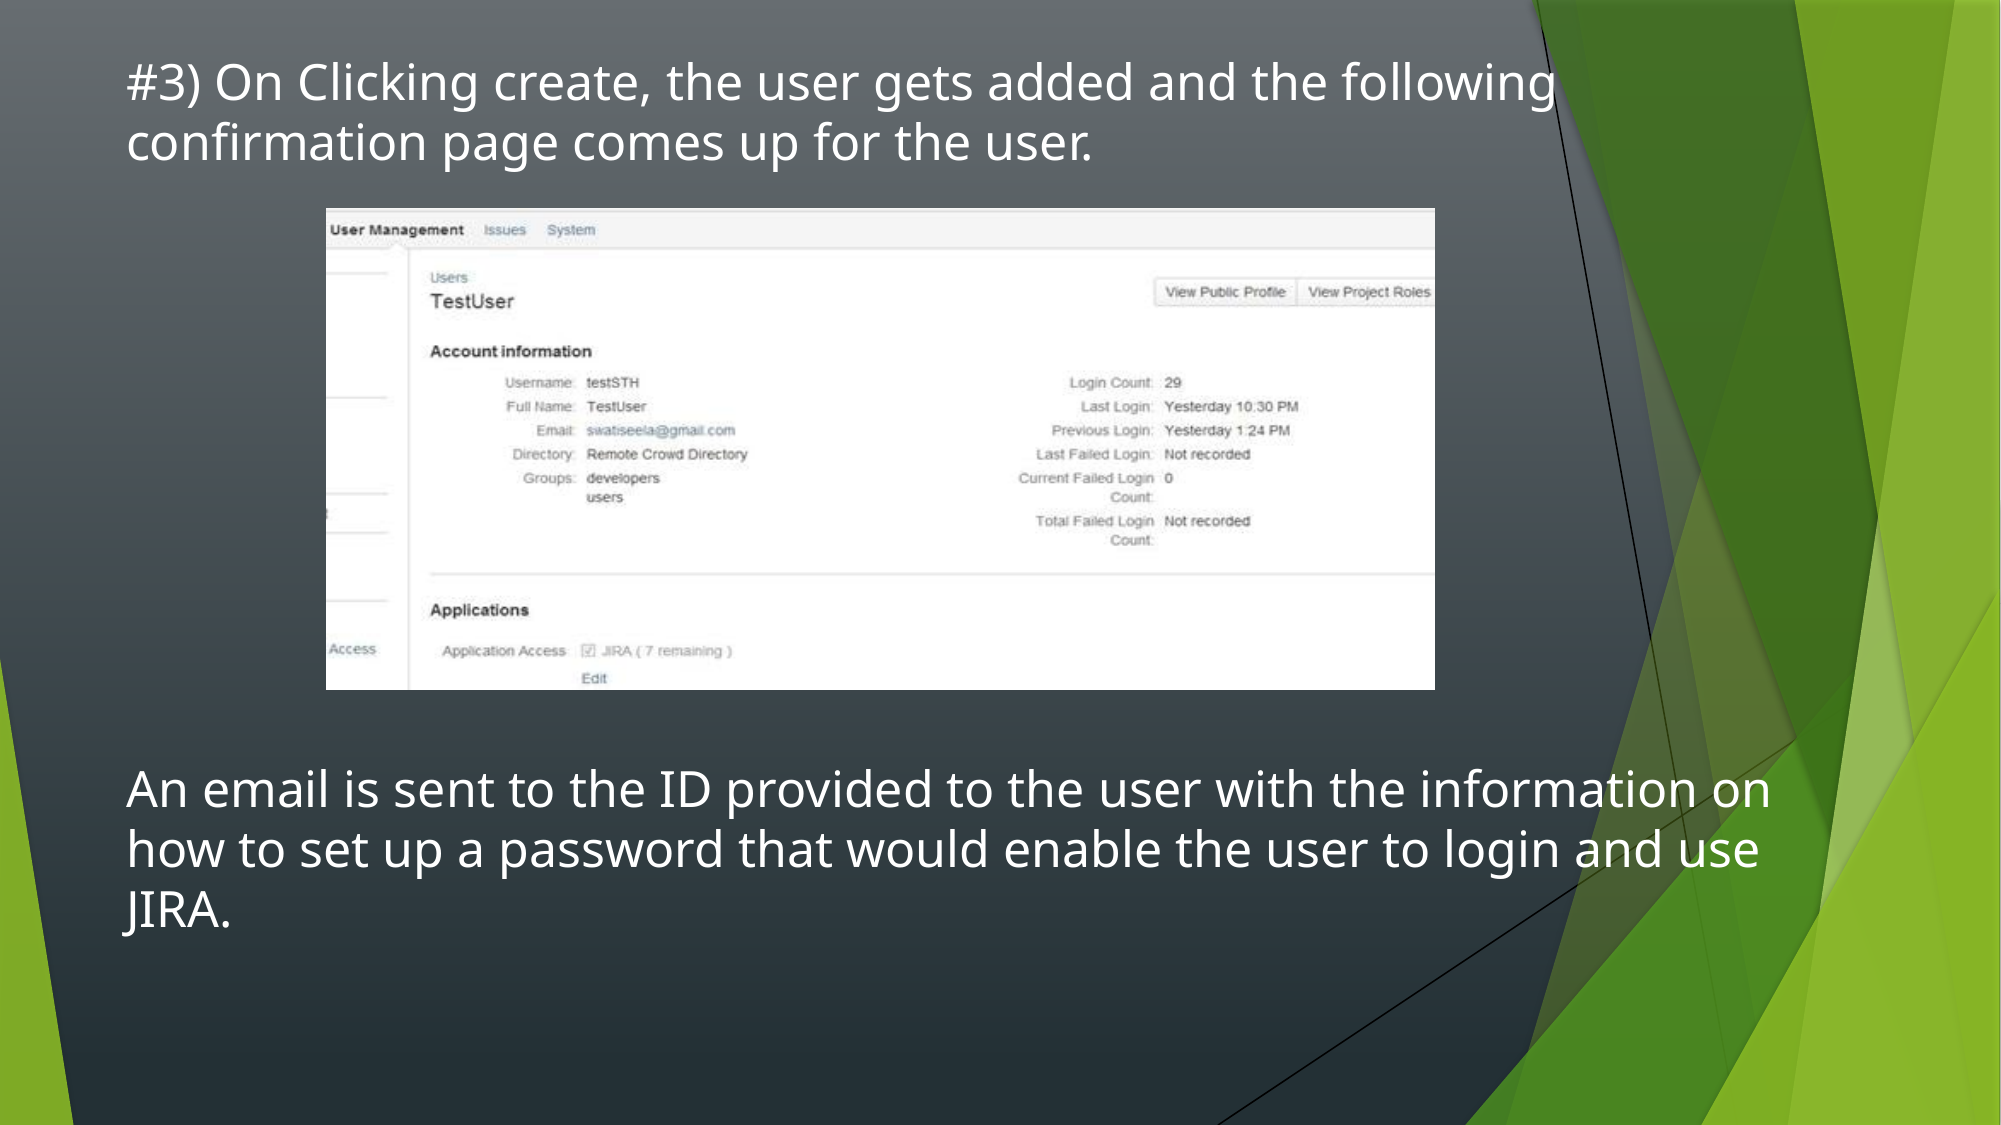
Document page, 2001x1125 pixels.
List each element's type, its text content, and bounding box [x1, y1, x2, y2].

picture [325, 207, 1435, 690]
list #3) On Clicking create, the user gets added and the following confirmation page comes up for the user. An email is sent to the ID provided to the user with the information on how to set up a password that would enable the user to login and use JIRA. [111, 43, 1850, 991]
